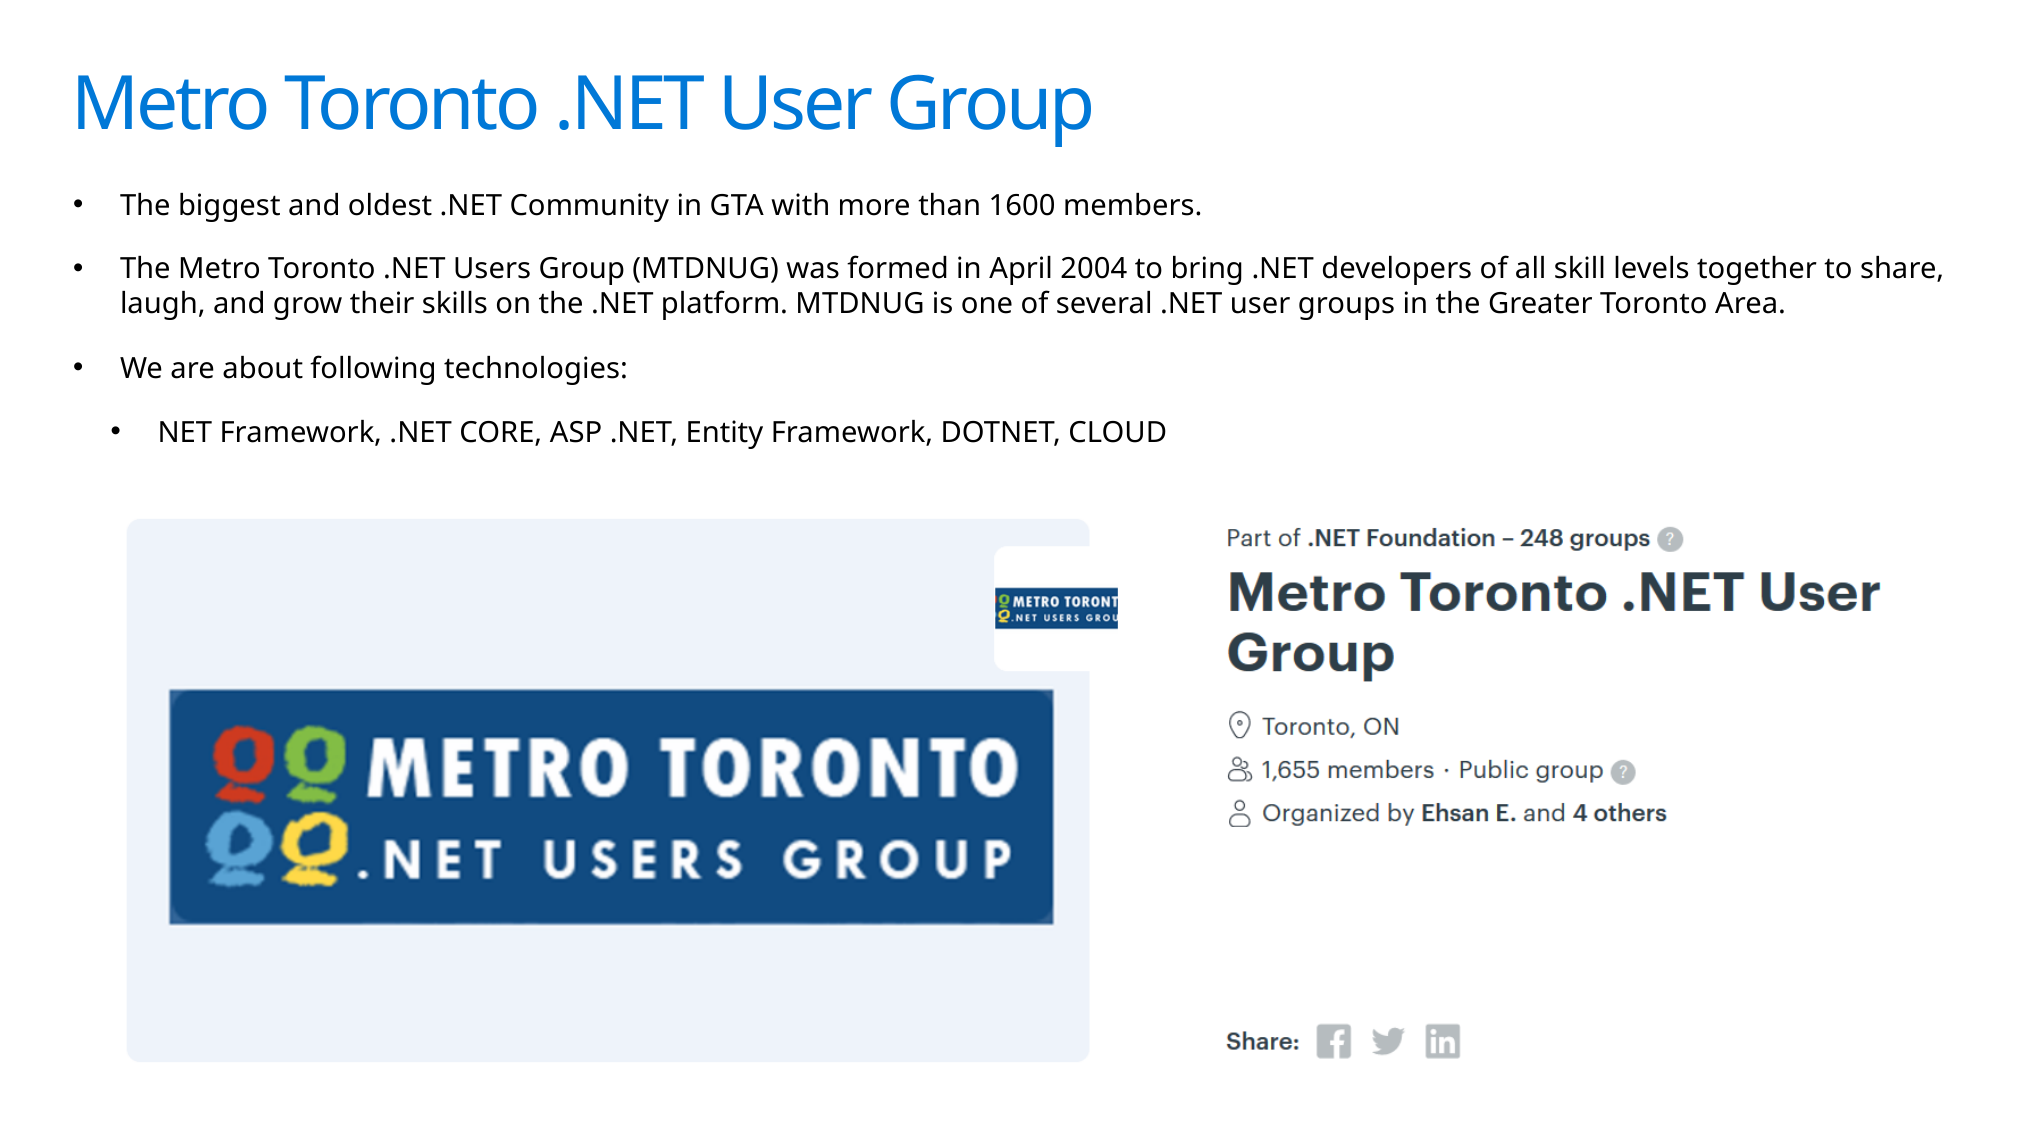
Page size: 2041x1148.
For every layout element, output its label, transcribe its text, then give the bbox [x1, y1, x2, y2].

list The biggest and oldest .NET Community in GTA with more than 1600 members. The Metro Toronto .NET Users Group (MTDNUG) was formed in April 2004 to bring .NET developers of all skill levels together to share, laugh, and grow their skills on the .NET platform. MTDNUG is one of several .NET user groups in the Greater Toronto Area. We are about following technologies: NET Framework, .NET CORE, ASP .NET, Entity Framework, DOTNET, CLOUD [73, 185, 1970, 451]
picture [112, 486, 1891, 1094]
title Metro Toronto .NET User Group [71, 37, 1969, 162]
